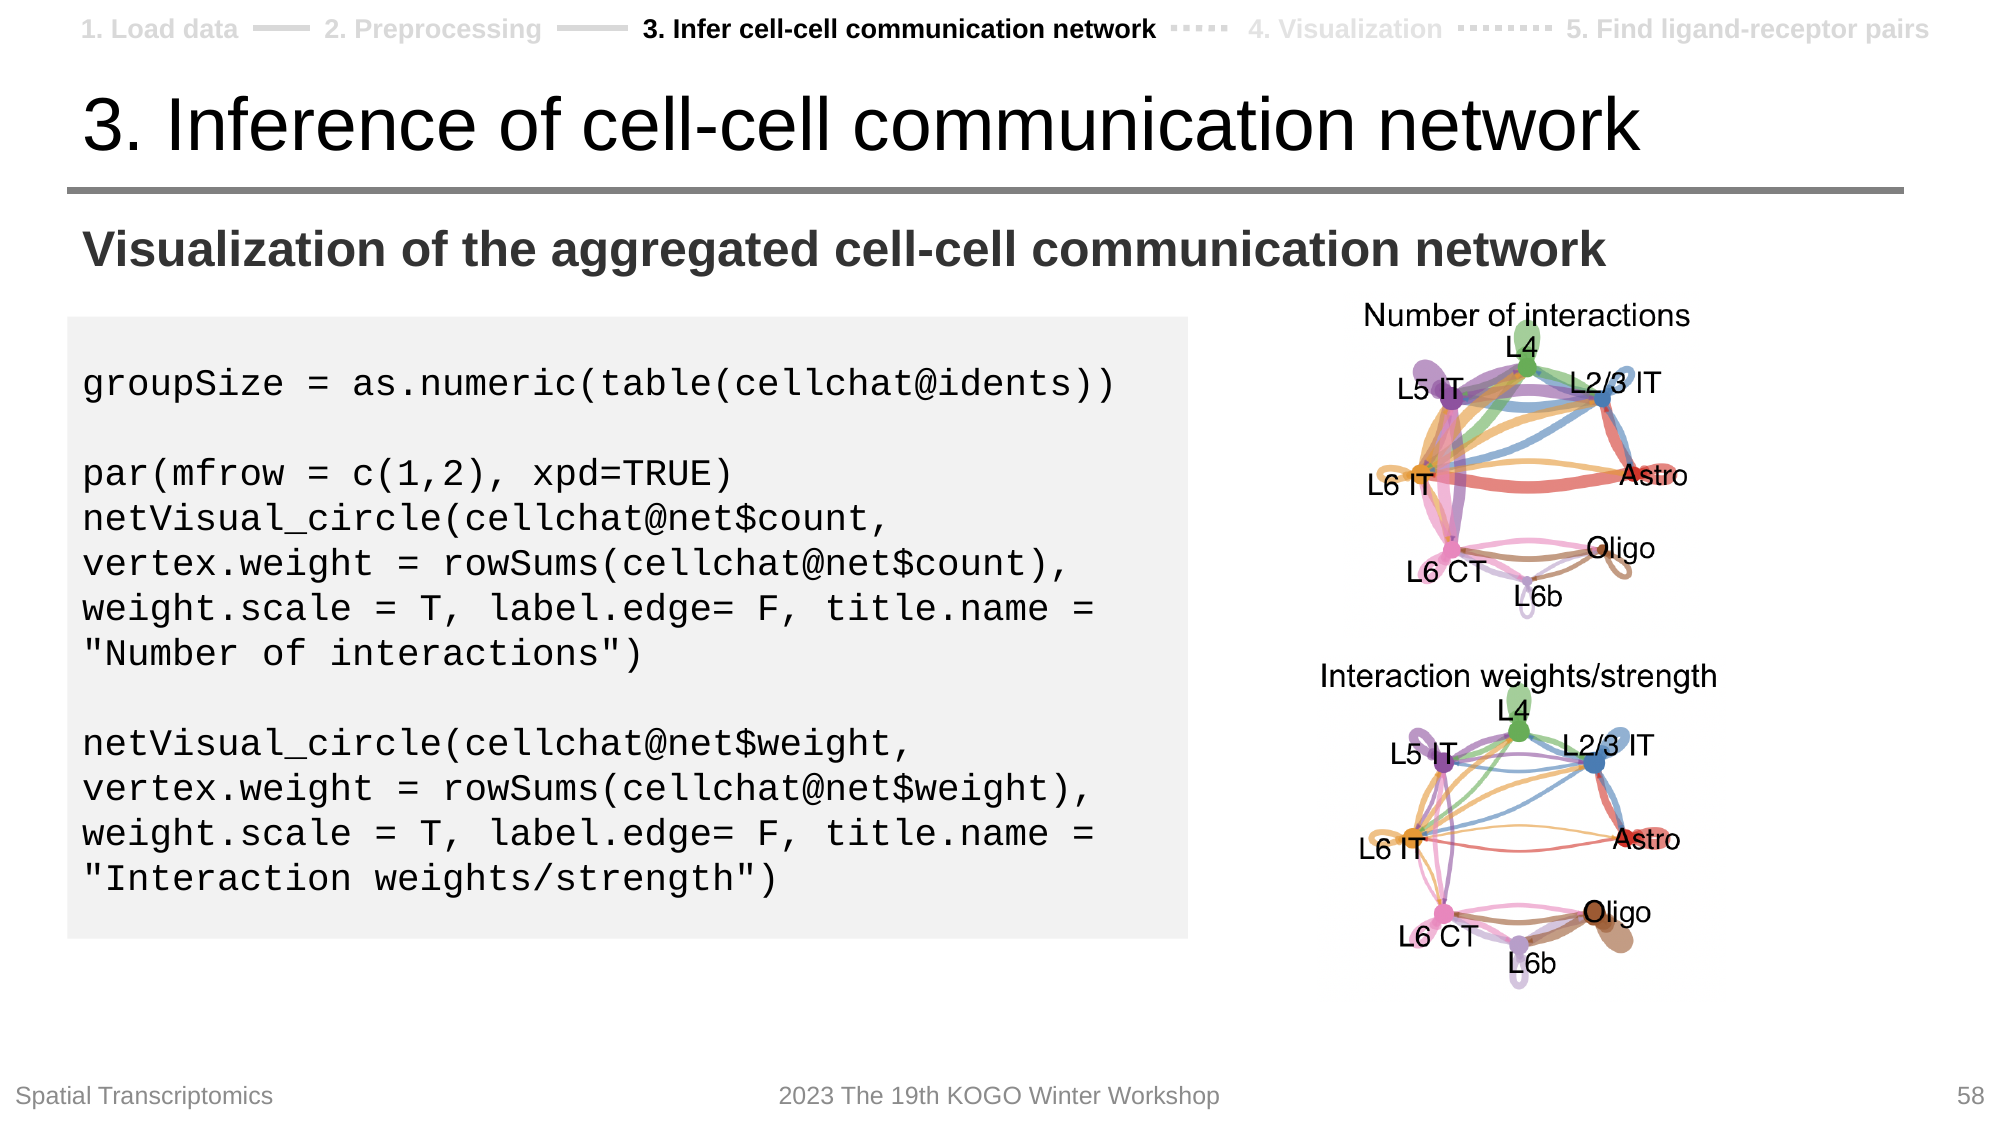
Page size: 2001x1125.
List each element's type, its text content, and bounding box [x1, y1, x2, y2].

slide_number 58 [1917, 1065, 2000, 1125]
text_box Visualization of the aggregated cell-cell communication network [67, 208, 1905, 284]
picture [1316, 655, 1726, 1002]
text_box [64, 4, 1948, 53]
picture [1343, 291, 1700, 638]
title 3. Inference of cell-cell communication network [67, 61, 2000, 191]
footer 2023 The 19th KOGO Winter Workshop [662, 1065, 1338, 1125]
slide_number Spatial Transcriptomics [0, 1065, 450, 1125]
text_box groupSize = as.numeric(table(cellchat@idents)) par(mfrow = c(1,2), xpd=TRUE) netVisual_circle(cellchat@net$count, vertex.weight = rowSums(cellchat@net$count), weight.scale = T, label.edge= F, title.name = "Number of interactions") netVisual_circle(cellchat@net$weight, vertex.weight = rowSums(cellchat@net$weight), weight.scale = T, label.edge= F, title.name = "Interaction weights/strength") [66, 316, 1189, 940]
